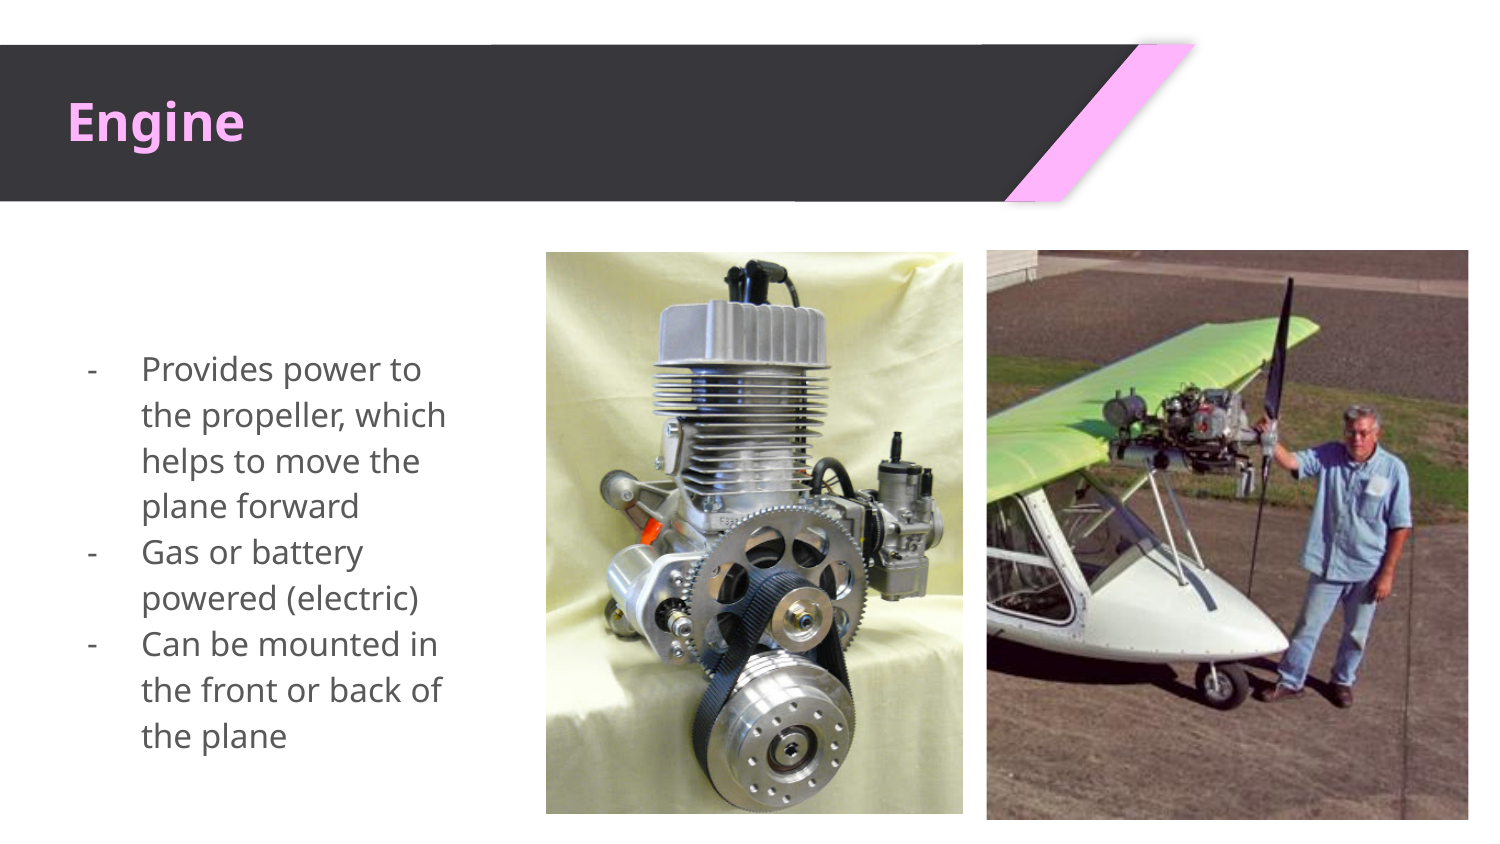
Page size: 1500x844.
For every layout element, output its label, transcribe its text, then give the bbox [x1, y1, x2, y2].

title Engine [51, 72, 1449, 167]
list Provides power to the propeller, which helps to move the plane forward Gas or battery powered (electric) Can be mounted in the front or back of the plane [51, 327, 488, 844]
picture [546, 252, 963, 814]
picture [986, 249, 1469, 820]
